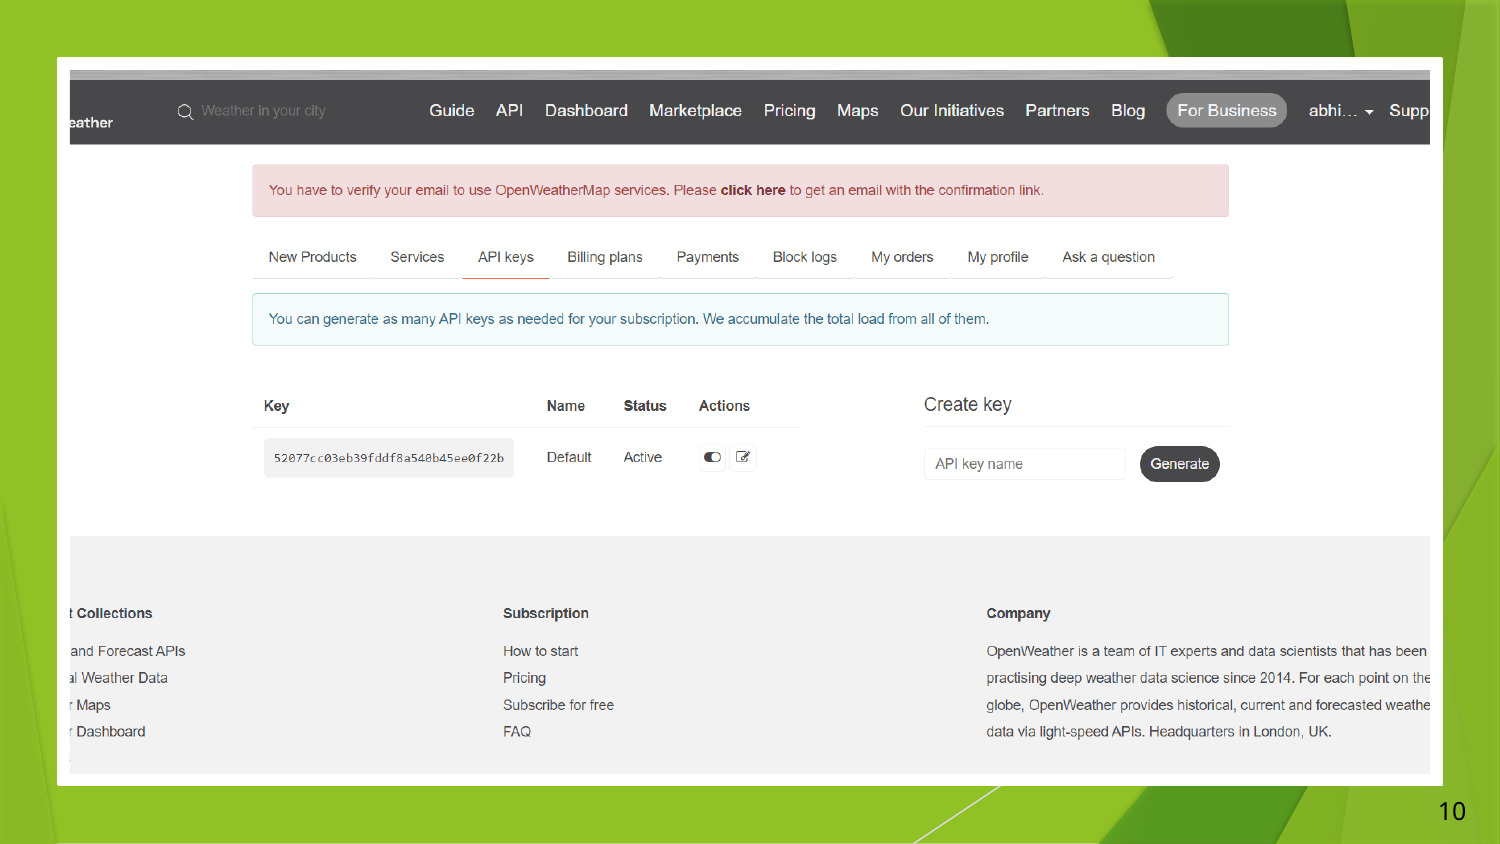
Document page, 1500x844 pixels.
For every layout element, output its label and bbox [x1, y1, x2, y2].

picture [69, 69, 1431, 774]
text_box [0, 0, 1500, 844]
